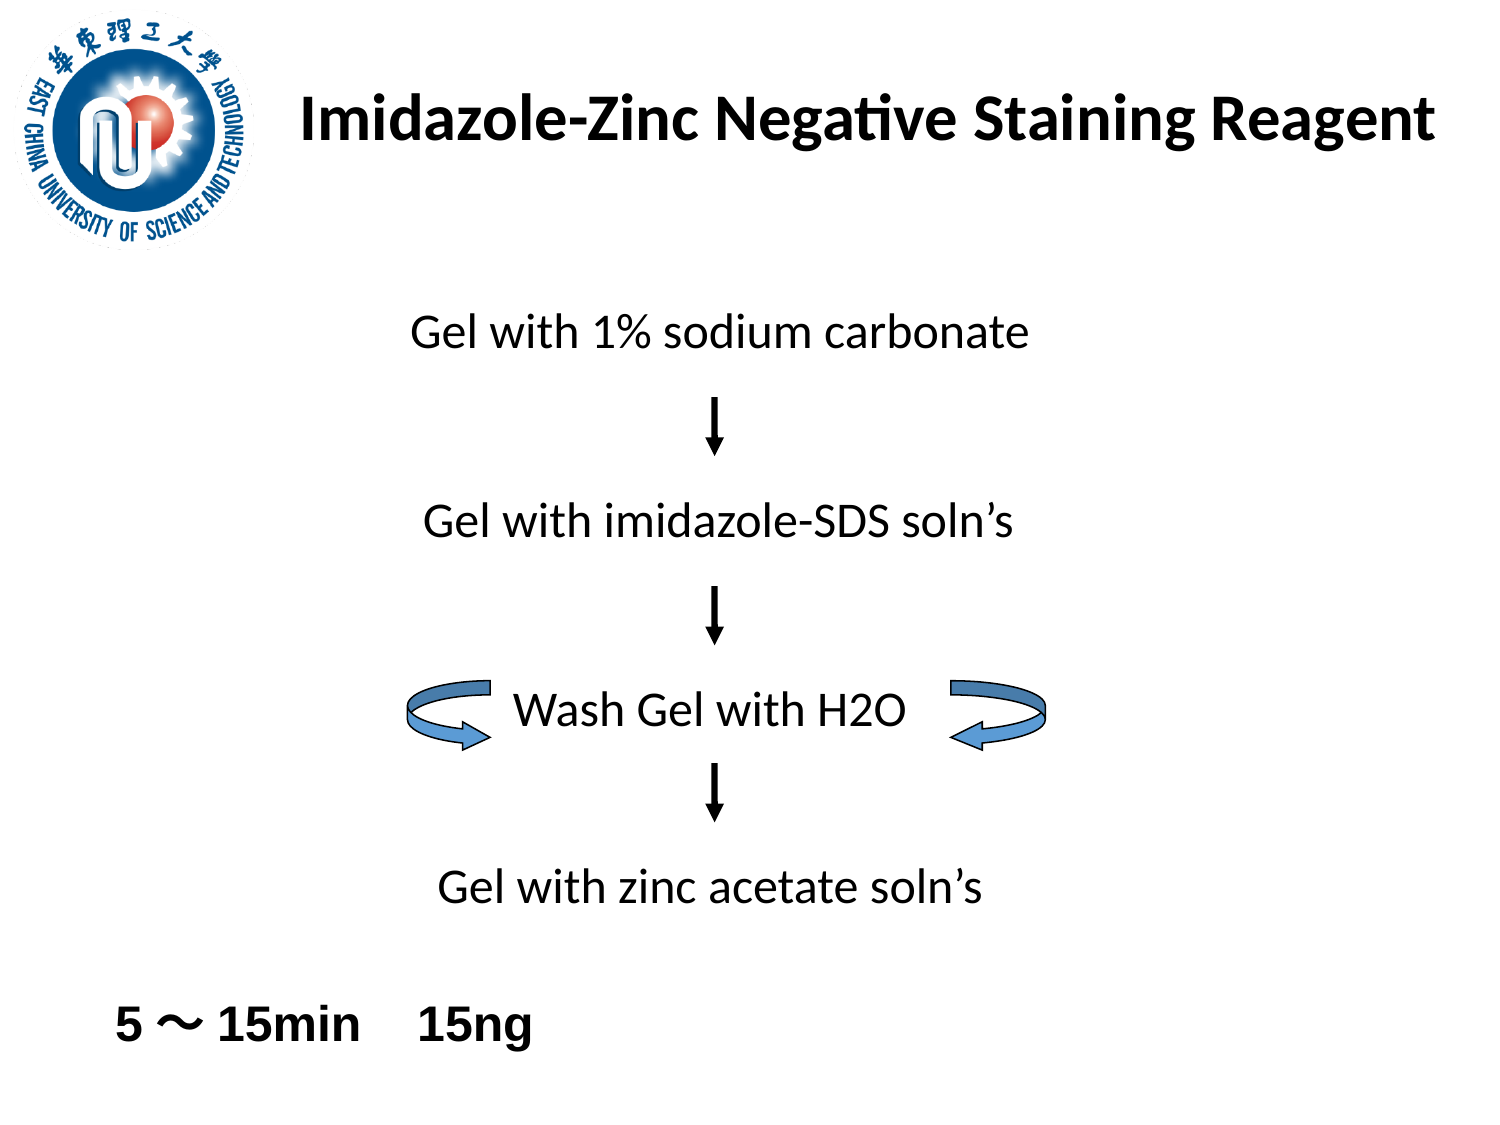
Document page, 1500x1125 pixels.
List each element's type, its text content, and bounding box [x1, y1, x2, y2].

text_box [950, 680, 1046, 751]
text_box [407, 680, 491, 751]
text_box Imidazole-Zinc Negative Staining Reagent [285, 66, 1476, 162]
text_box Gel with 1% sodium carbonate [395, 290, 1045, 366]
text_box [708, 763, 721, 823]
picture [13, 9, 254, 250]
text_box [708, 397, 721, 457]
text_box Gel with imidazole-SDS soln’s [408, 479, 1030, 555]
text_box Wash Gel with H2O [498, 668, 922, 744]
text_box [708, 586, 721, 646]
text_box Gel with zinc acetate soln’s [422, 846, 998, 921]
text_box 5～15min 15ng [100, 983, 549, 1059]
